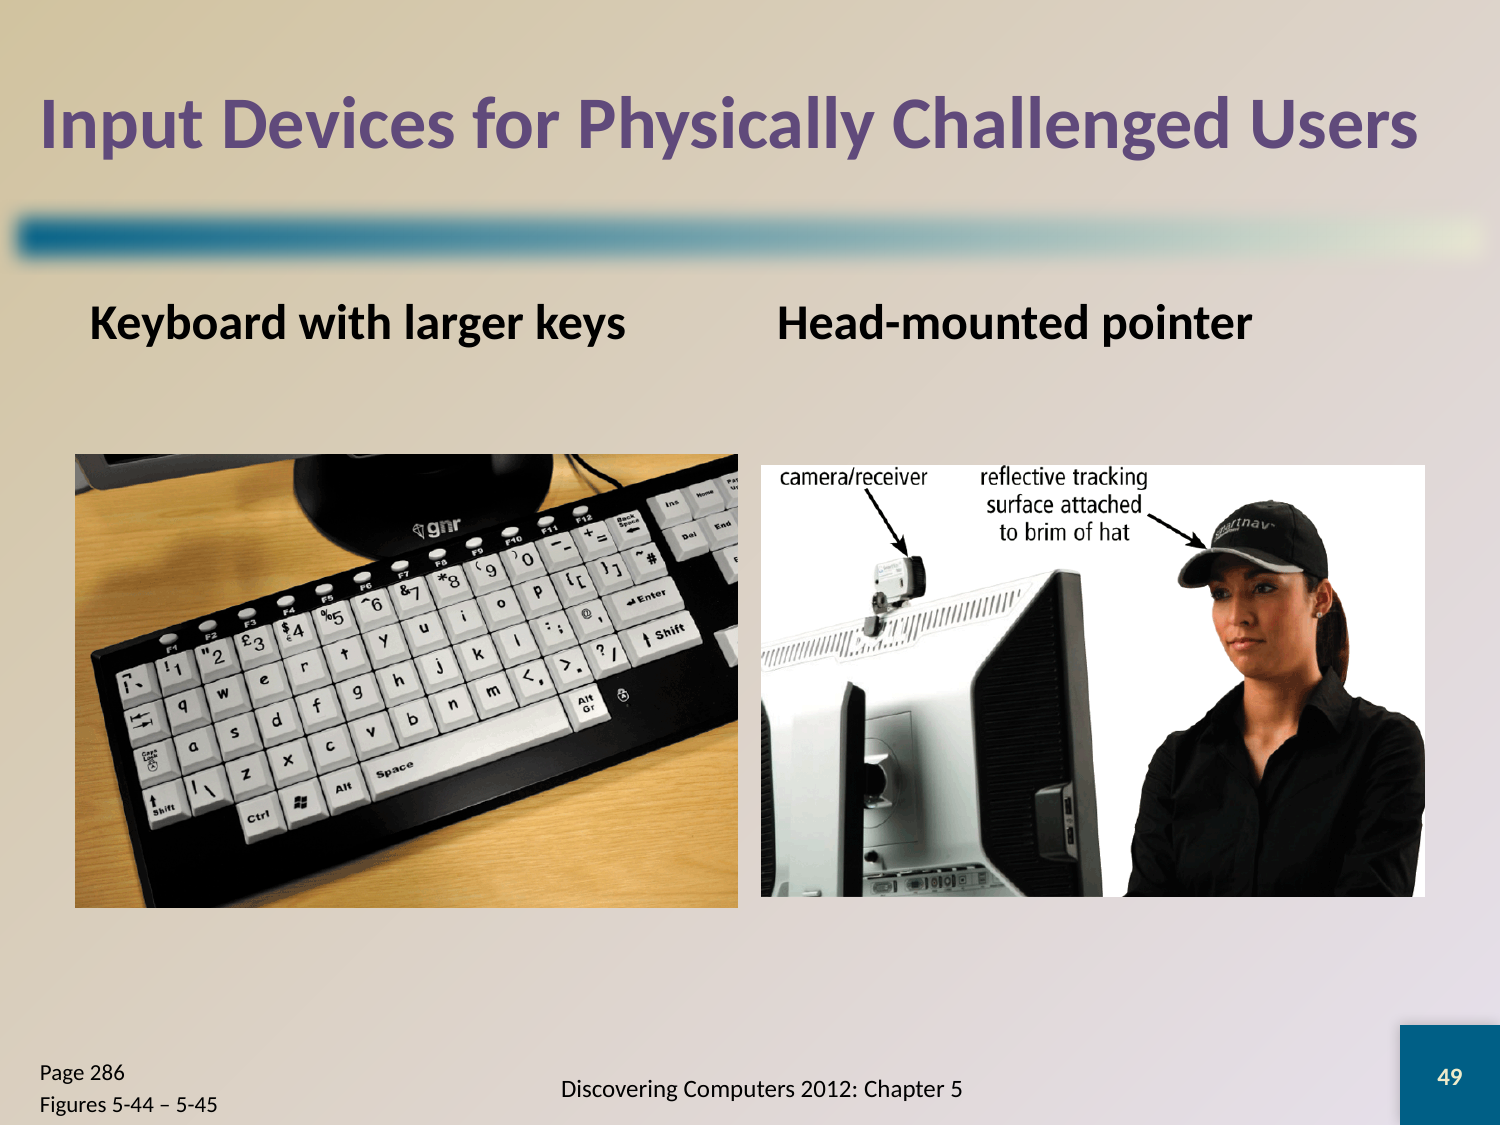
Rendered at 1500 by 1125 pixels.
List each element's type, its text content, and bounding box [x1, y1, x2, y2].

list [74, 453, 738, 908]
slide_number 49 [1400, 1025, 1500, 1125]
footer Discovering Computers 2012: Chapter 5 [450, 1050, 1075, 1125]
list Head-mounted pointer [761, 251, 1425, 357]
title Input Devices for Physically Challenged Users [24, 24, 1475, 213]
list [761, 465, 1426, 897]
list Keyboard with larger keys [75, 251, 738, 357]
list Page 286 Figures 5-44 – 5-45 [24, 1050, 300, 1125]
